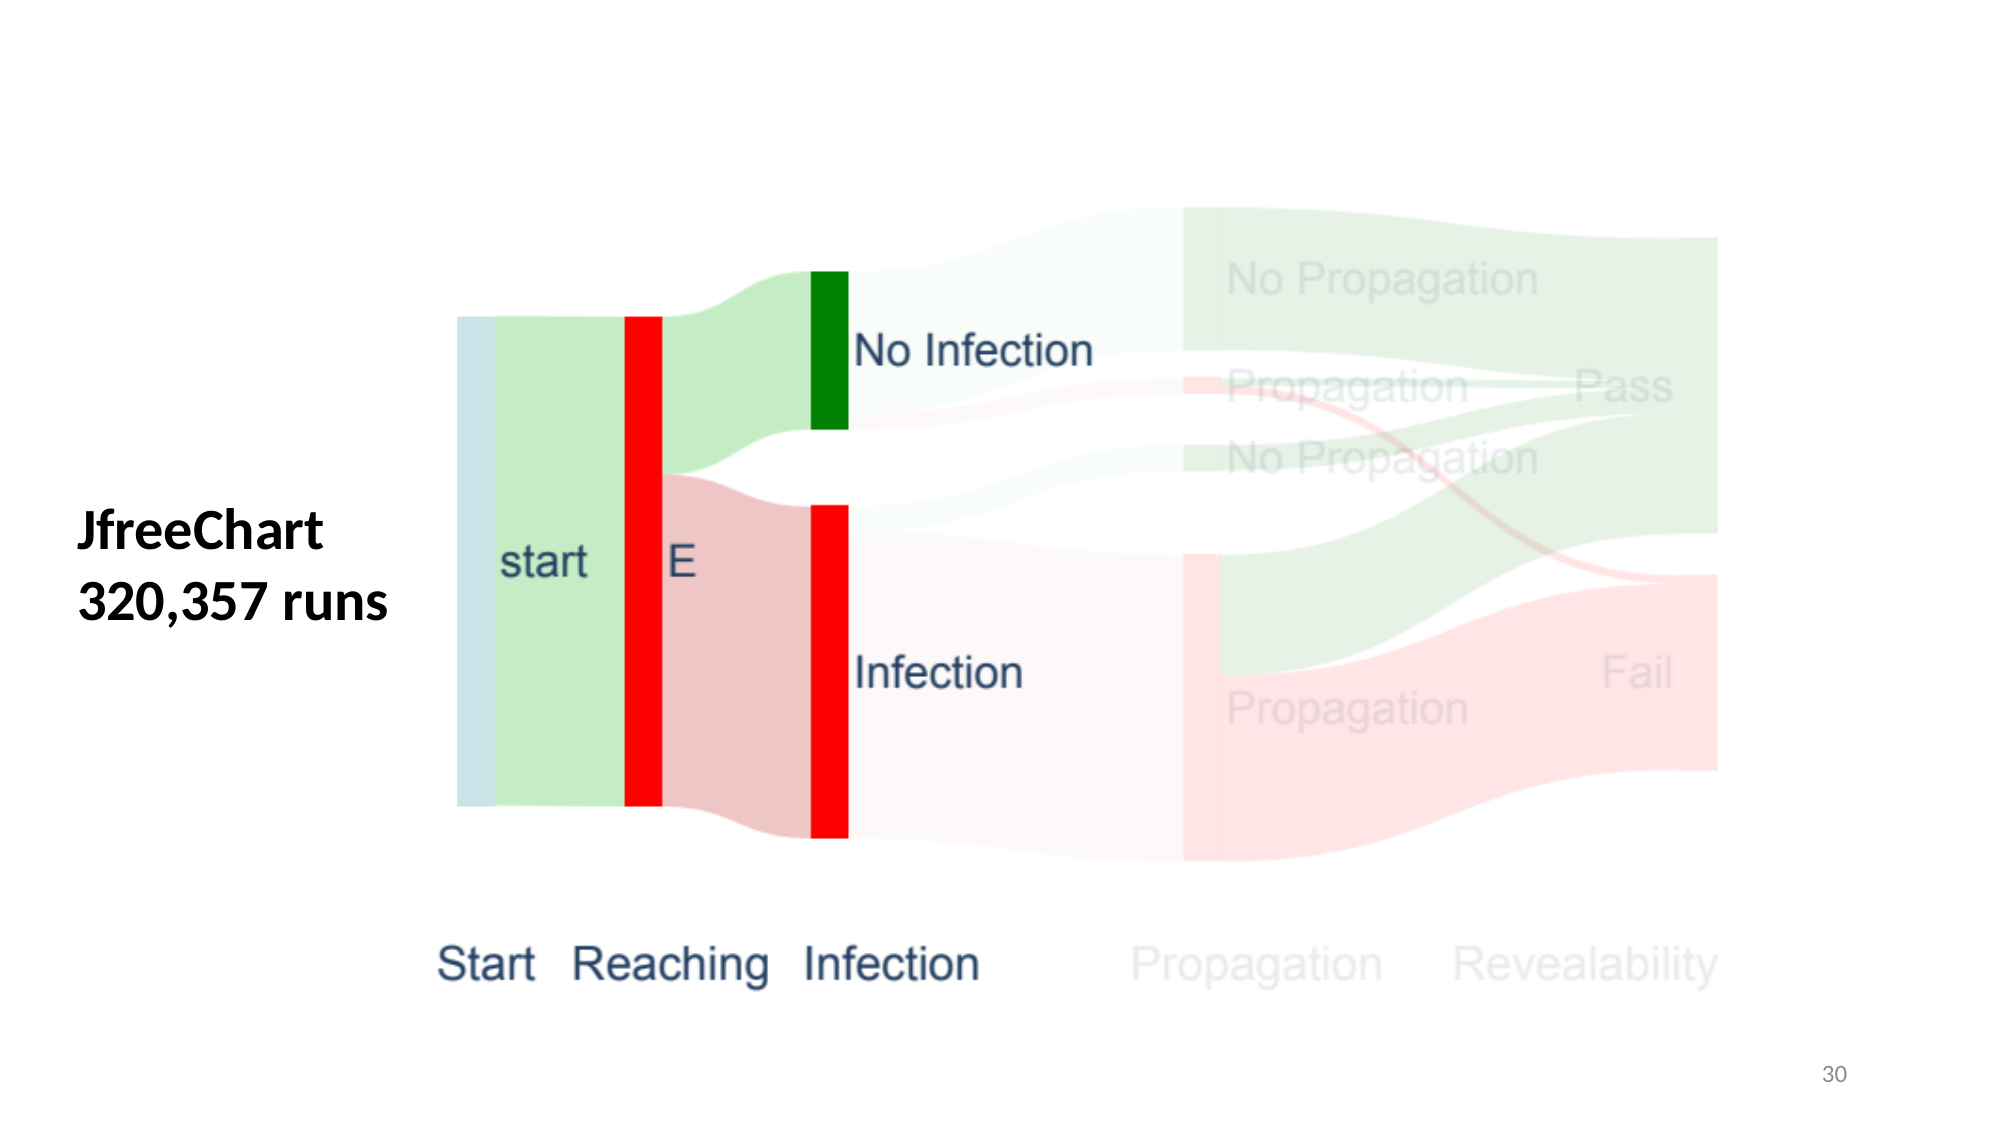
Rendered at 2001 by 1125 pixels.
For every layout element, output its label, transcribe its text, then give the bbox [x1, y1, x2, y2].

slide_number 30 [1412, 1042, 1863, 1103]
picture [419, 59, 1733, 998]
text_box JfreeChart 320,357 runs [62, 484, 419, 639]
